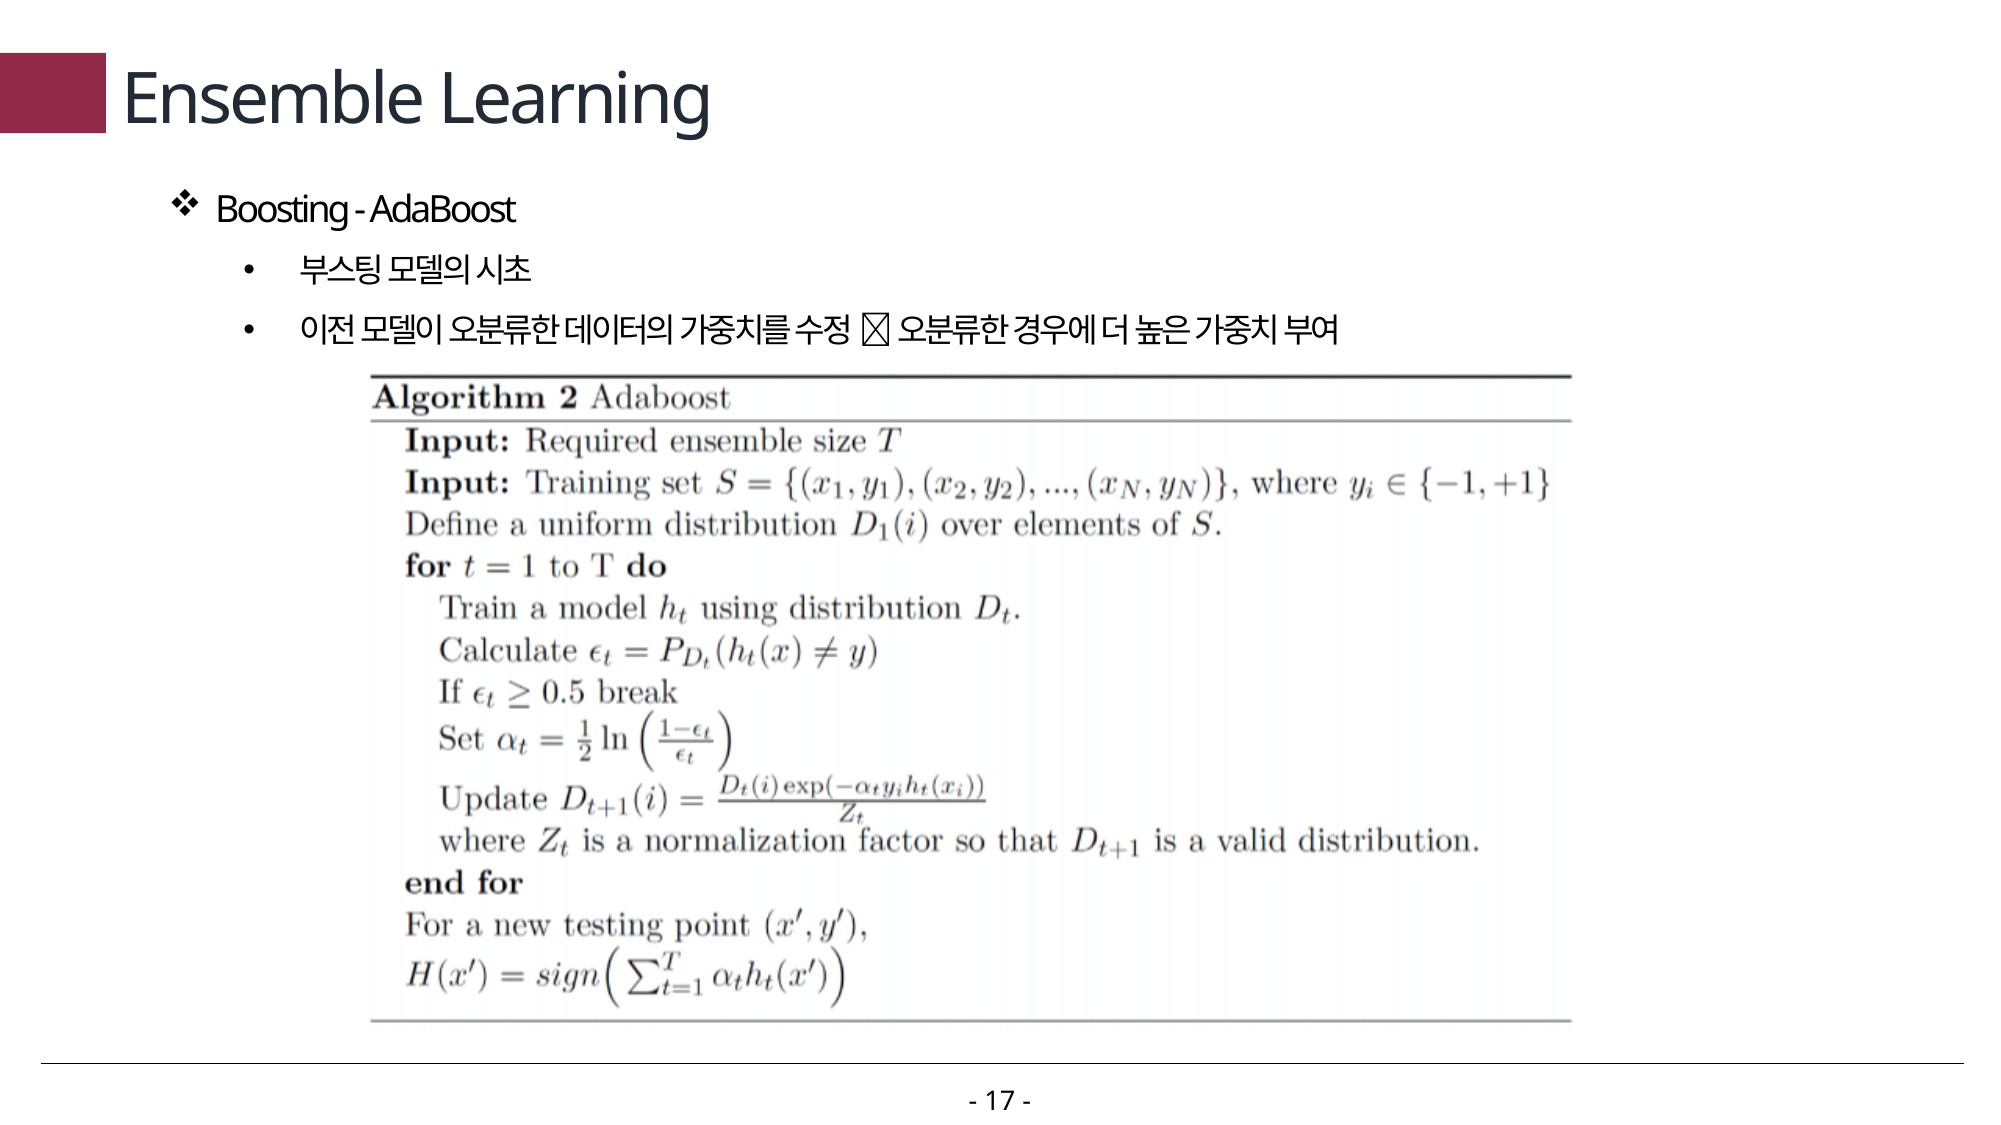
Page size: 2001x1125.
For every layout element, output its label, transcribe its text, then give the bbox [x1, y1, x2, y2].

title Ensemble Learning [106, 54, 1730, 147]
text_box Boosting - AdaBoost 부스팅 모델의 시초 이전 모델이 오분류한 데이터의 가중치를 수정  오분류한 경우에 더 높은 가중치 부여 [153, 154, 1987, 357]
picture [351, 354, 1649, 1041]
